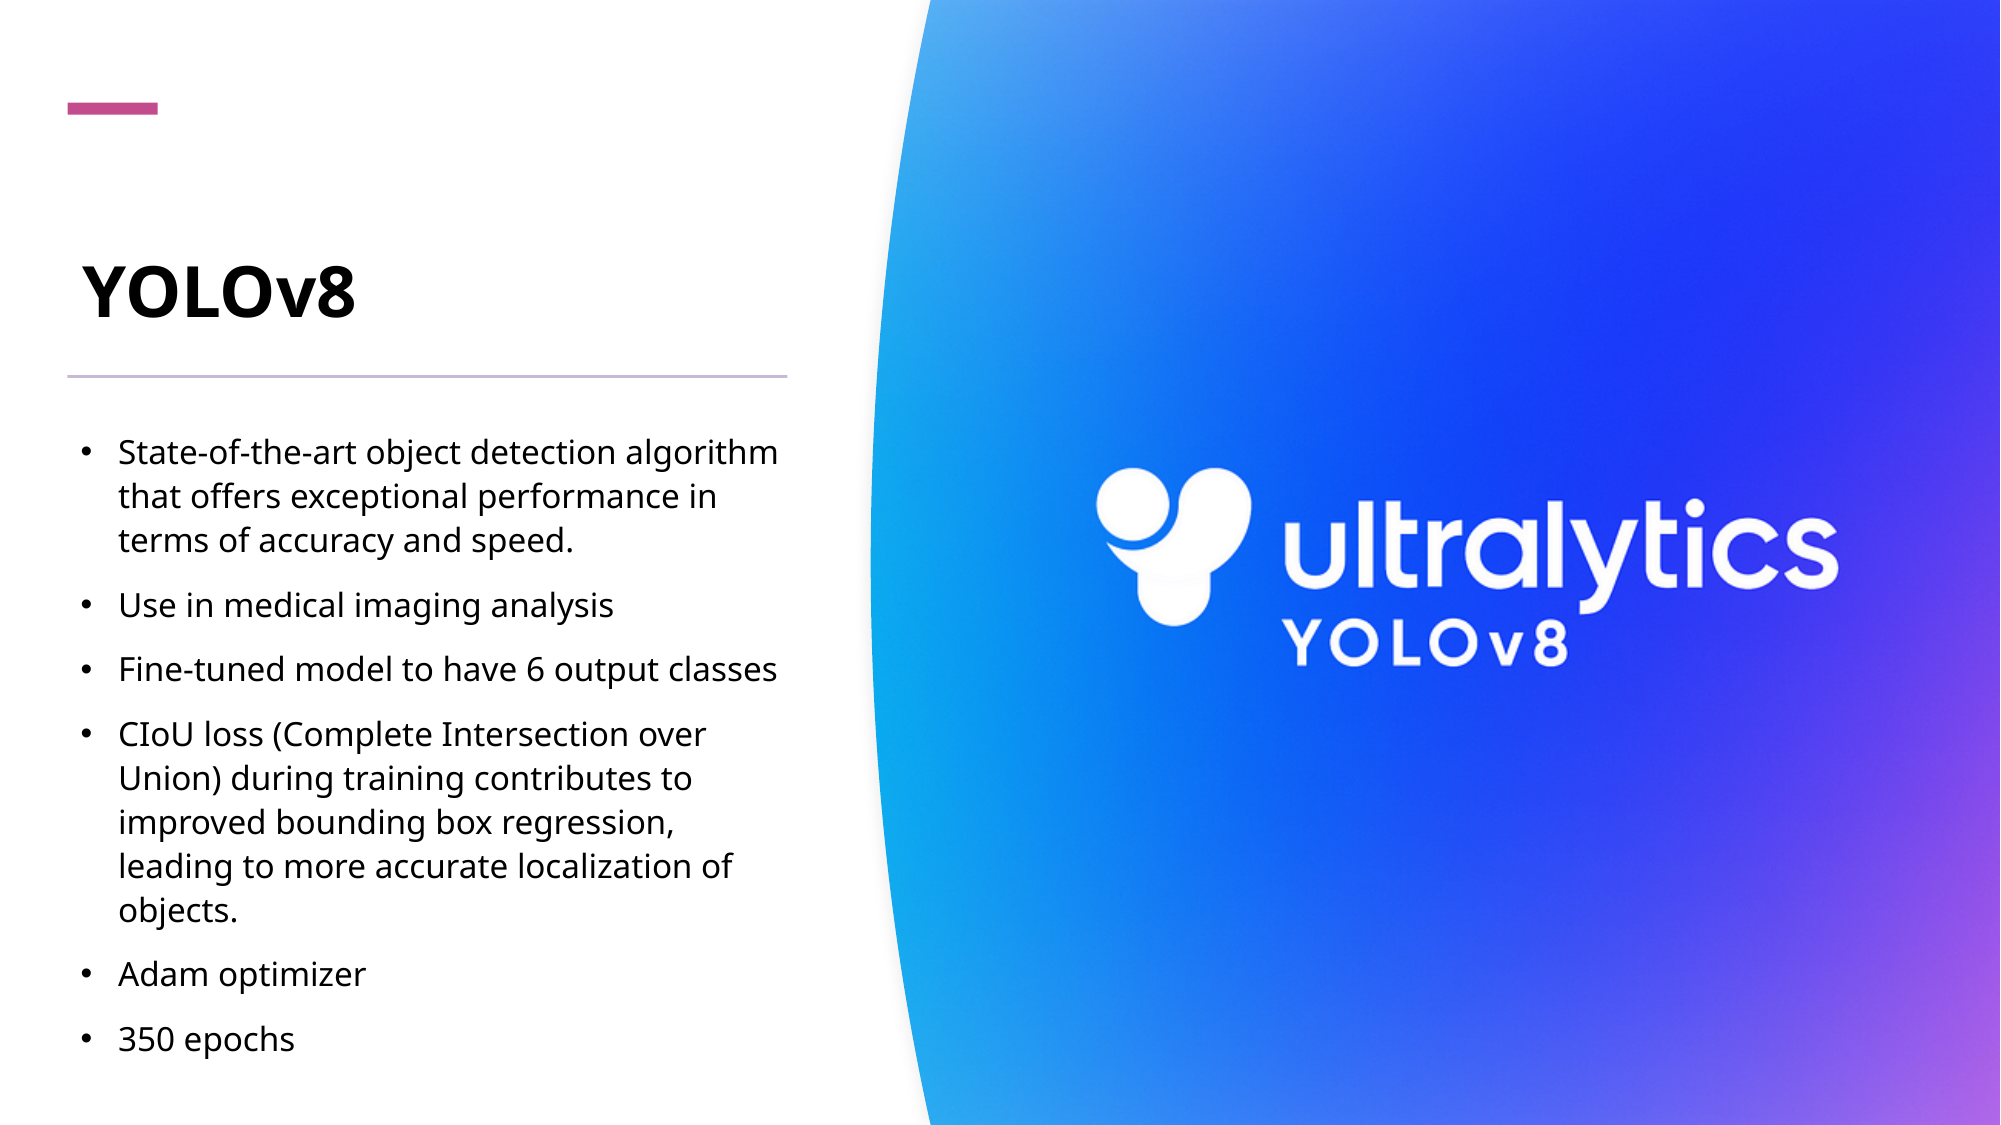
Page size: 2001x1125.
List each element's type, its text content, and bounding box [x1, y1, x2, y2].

text_box [0, 0, 870, 1125]
title YOLOv8 [67, 161, 804, 341]
text_box [67, 102, 159, 116]
text_box [66, 374, 788, 379]
list State-of-the-art object detection algorithm that offers exceptional performance in terms of accuracy and speed. Use in medical imaging analysis Fine-tuned model to have 6 output classes CIoU loss (Complete Intersection over Union) during training contributes to improved bounding box regression, leading to more accurate localization of objects. Adam optimizer 350 epochs [65, 420, 804, 1008]
picture [870, 0, 2000, 1125]
